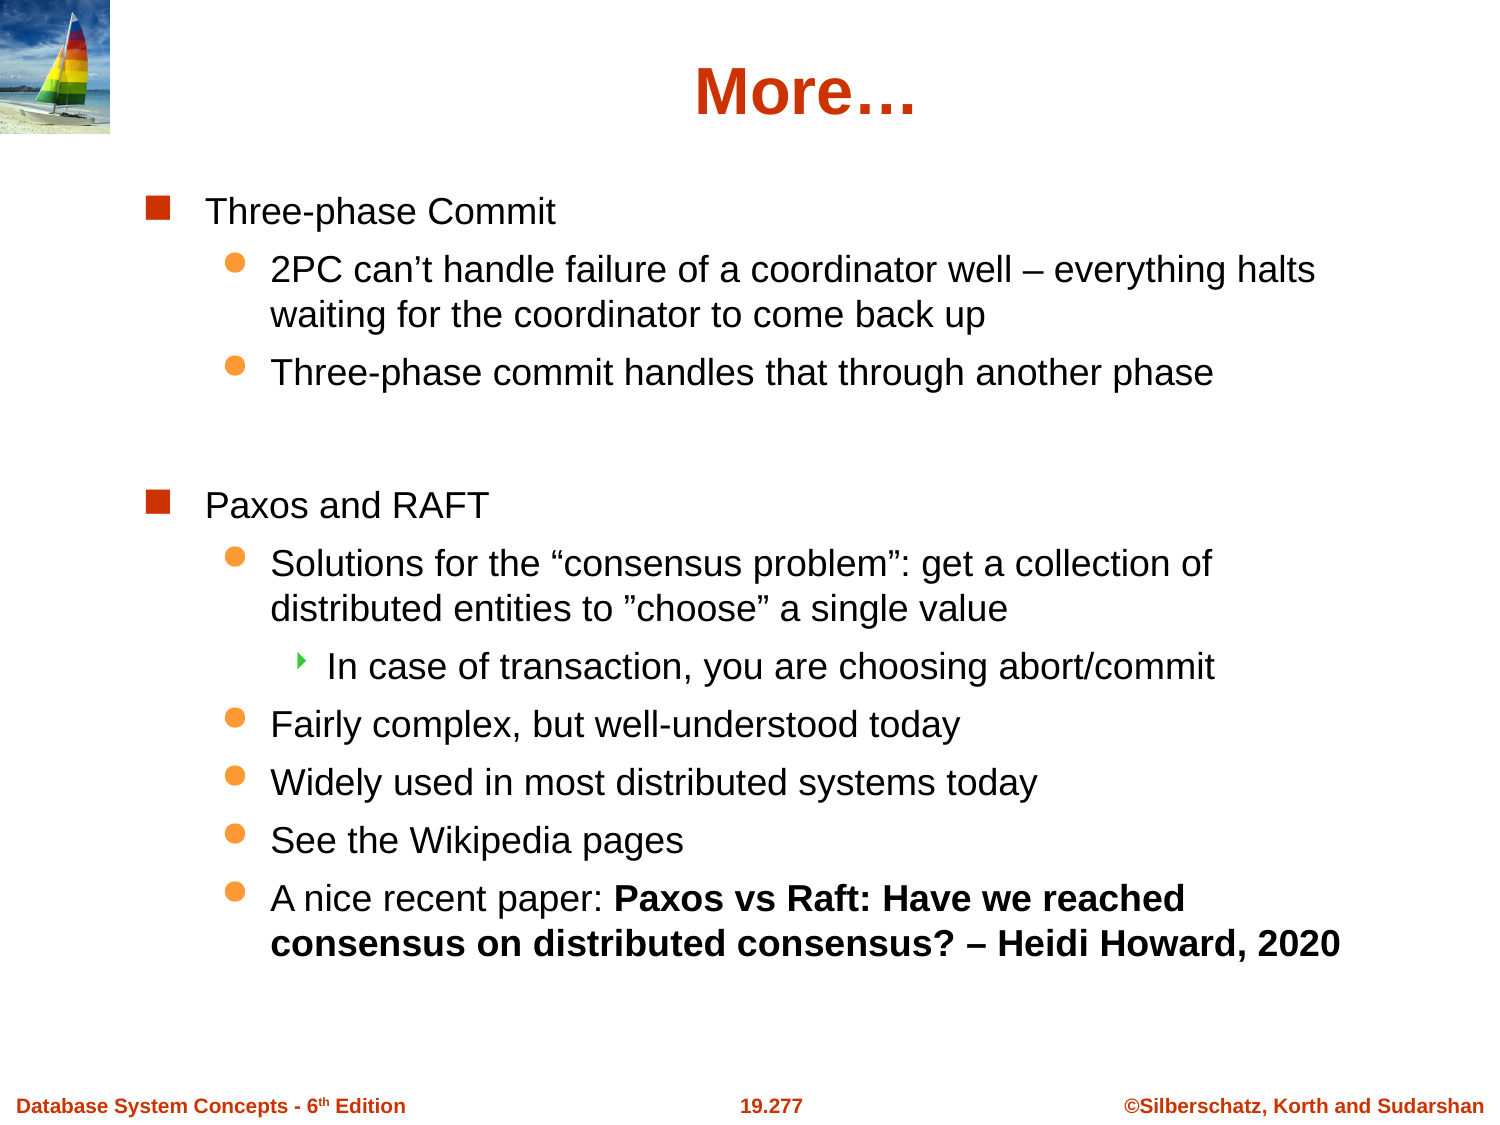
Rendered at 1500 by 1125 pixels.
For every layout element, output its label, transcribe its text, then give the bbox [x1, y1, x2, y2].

list Three-phase Commit 2PC can’t handle failure of a coordinator well – everything halts waiting for the coordinator to come back up Three-phase commit handles that through another phase Paxos and RAFT Solutions for the “consensus problem”: get a collection of distributed entities to ”choose” a single value In case of transaction, you are choosing abort/commit Fairly complex, but well-understood today Widely used in most distributed systems today See the Wikipedia pages A nice recent paper: Paxos vs Raft: Have we reached consensus on distributed consensus? – Heidi Howard, 2020 [133, 179, 1391, 984]
picture [0, 0, 110, 134]
title More… [145, 35, 1471, 136]
